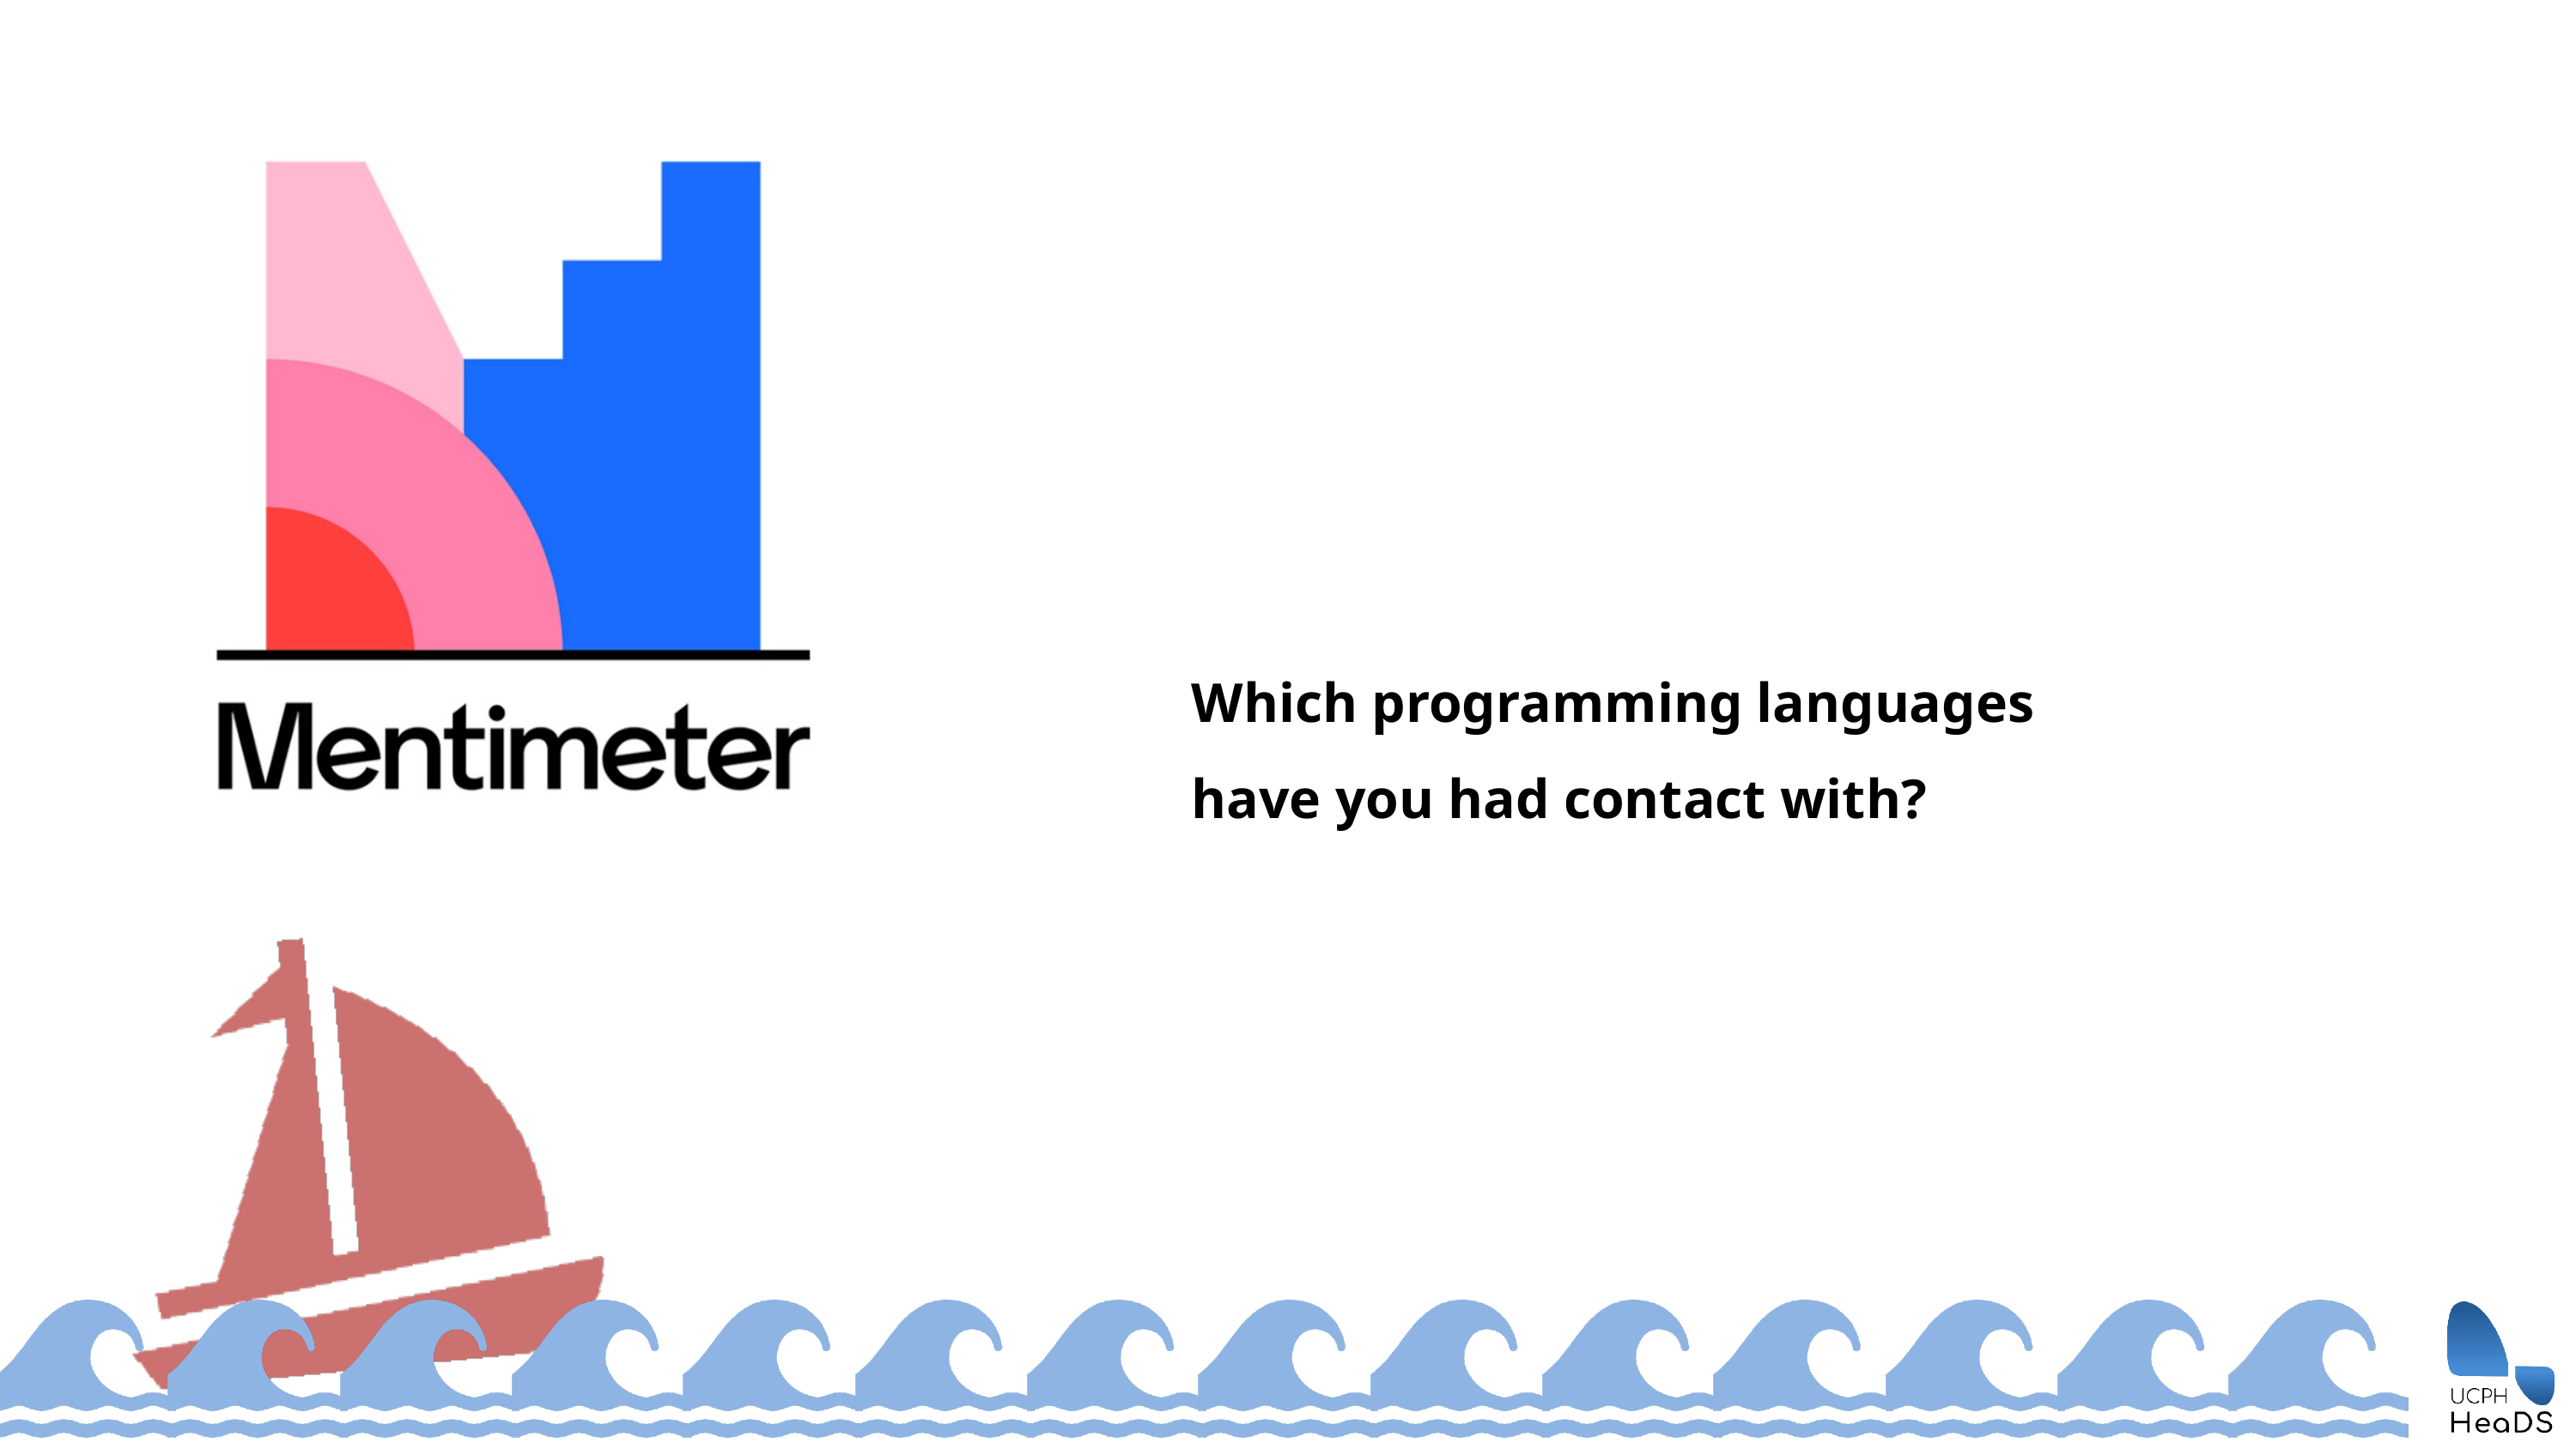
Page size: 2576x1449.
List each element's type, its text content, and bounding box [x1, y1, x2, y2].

picture [2446, 1301, 2555, 1433]
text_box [0, 1260, 2427, 1449]
picture [18, 13, 972, 1260]
text_box Which programming languages have you had contact with? [1178, 630, 2179, 905]
